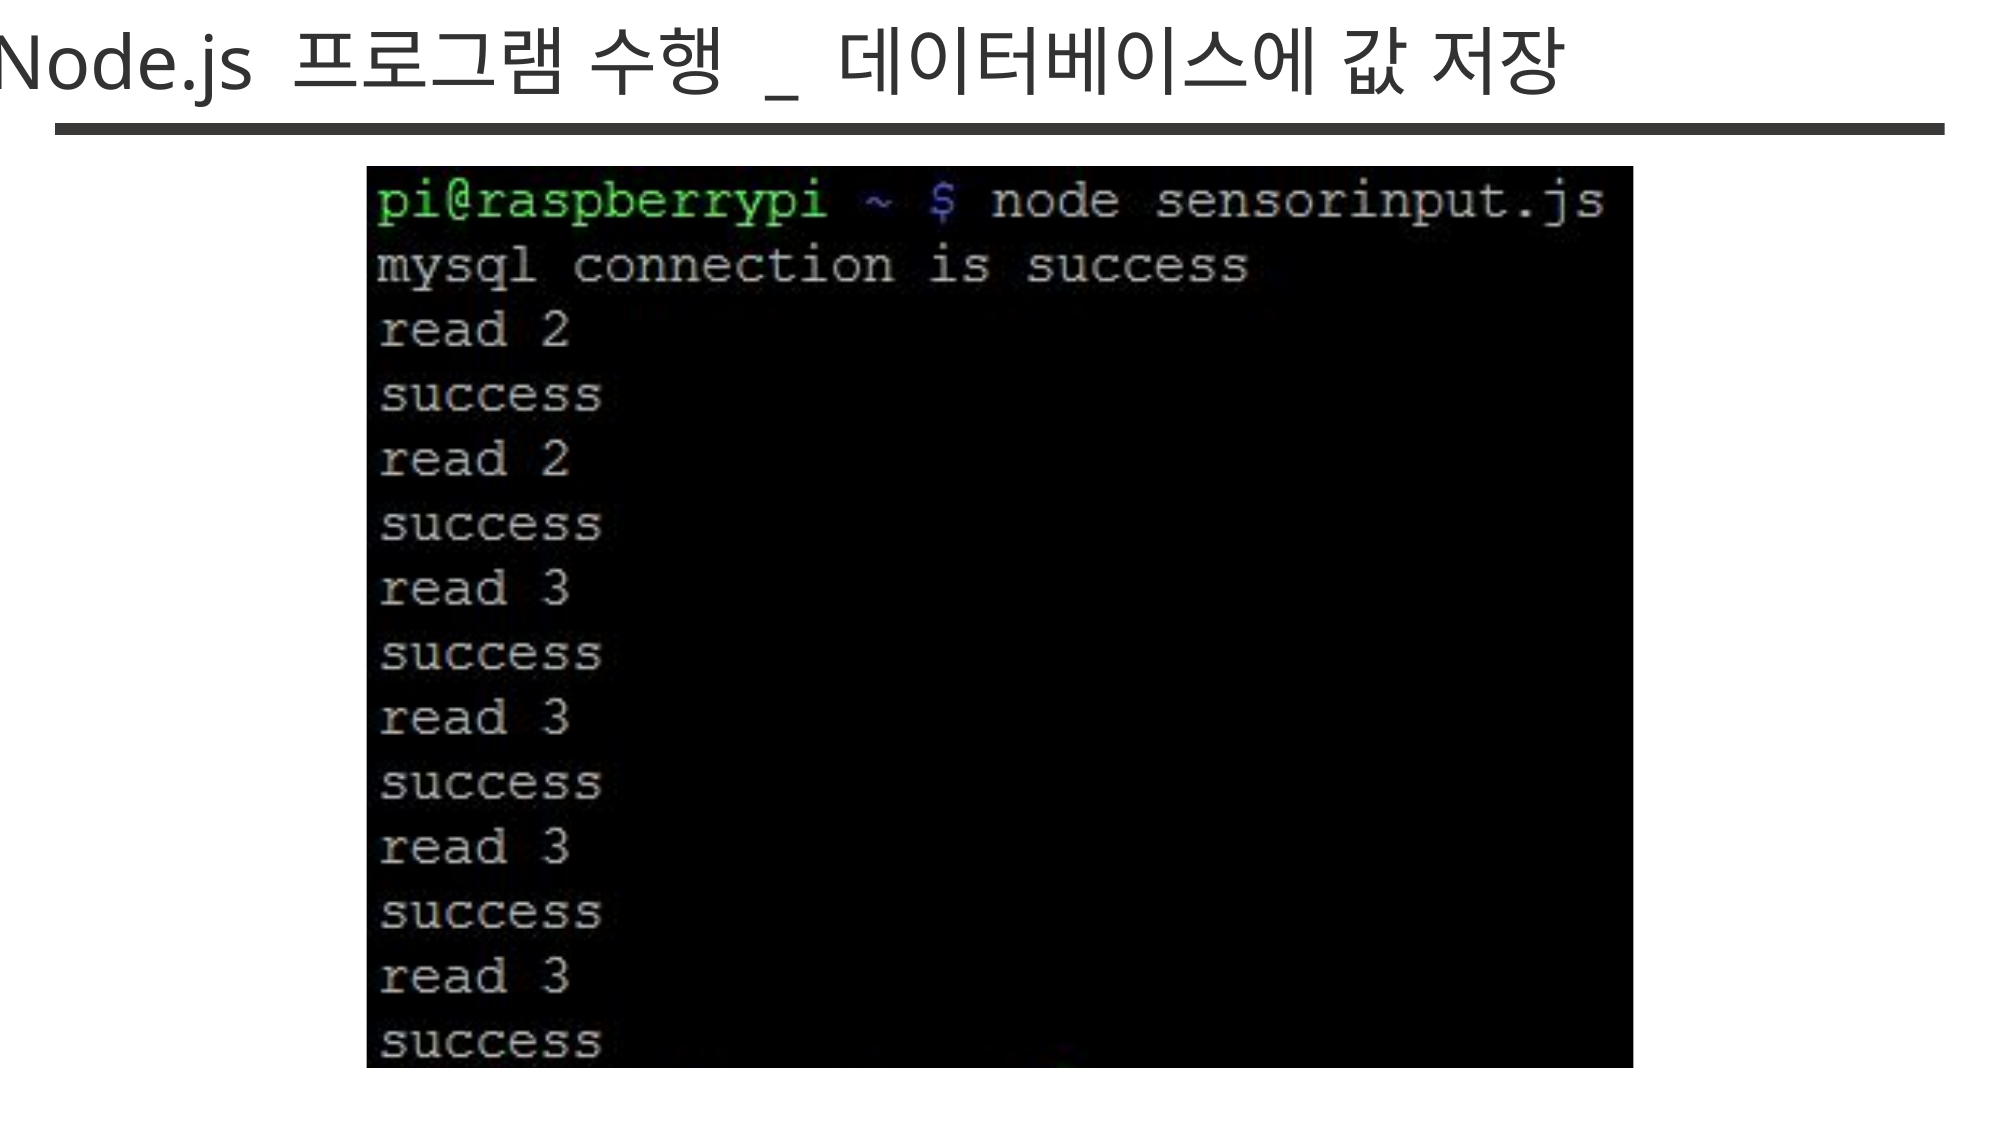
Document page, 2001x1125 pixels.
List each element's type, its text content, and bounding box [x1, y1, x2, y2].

text_box [54, 122, 1946, 136]
text_box Node.js 프로그램 수행 _ 데이터베이스에 값 저장 [0, 6, 1584, 112]
picture [366, 166, 1634, 1068]
